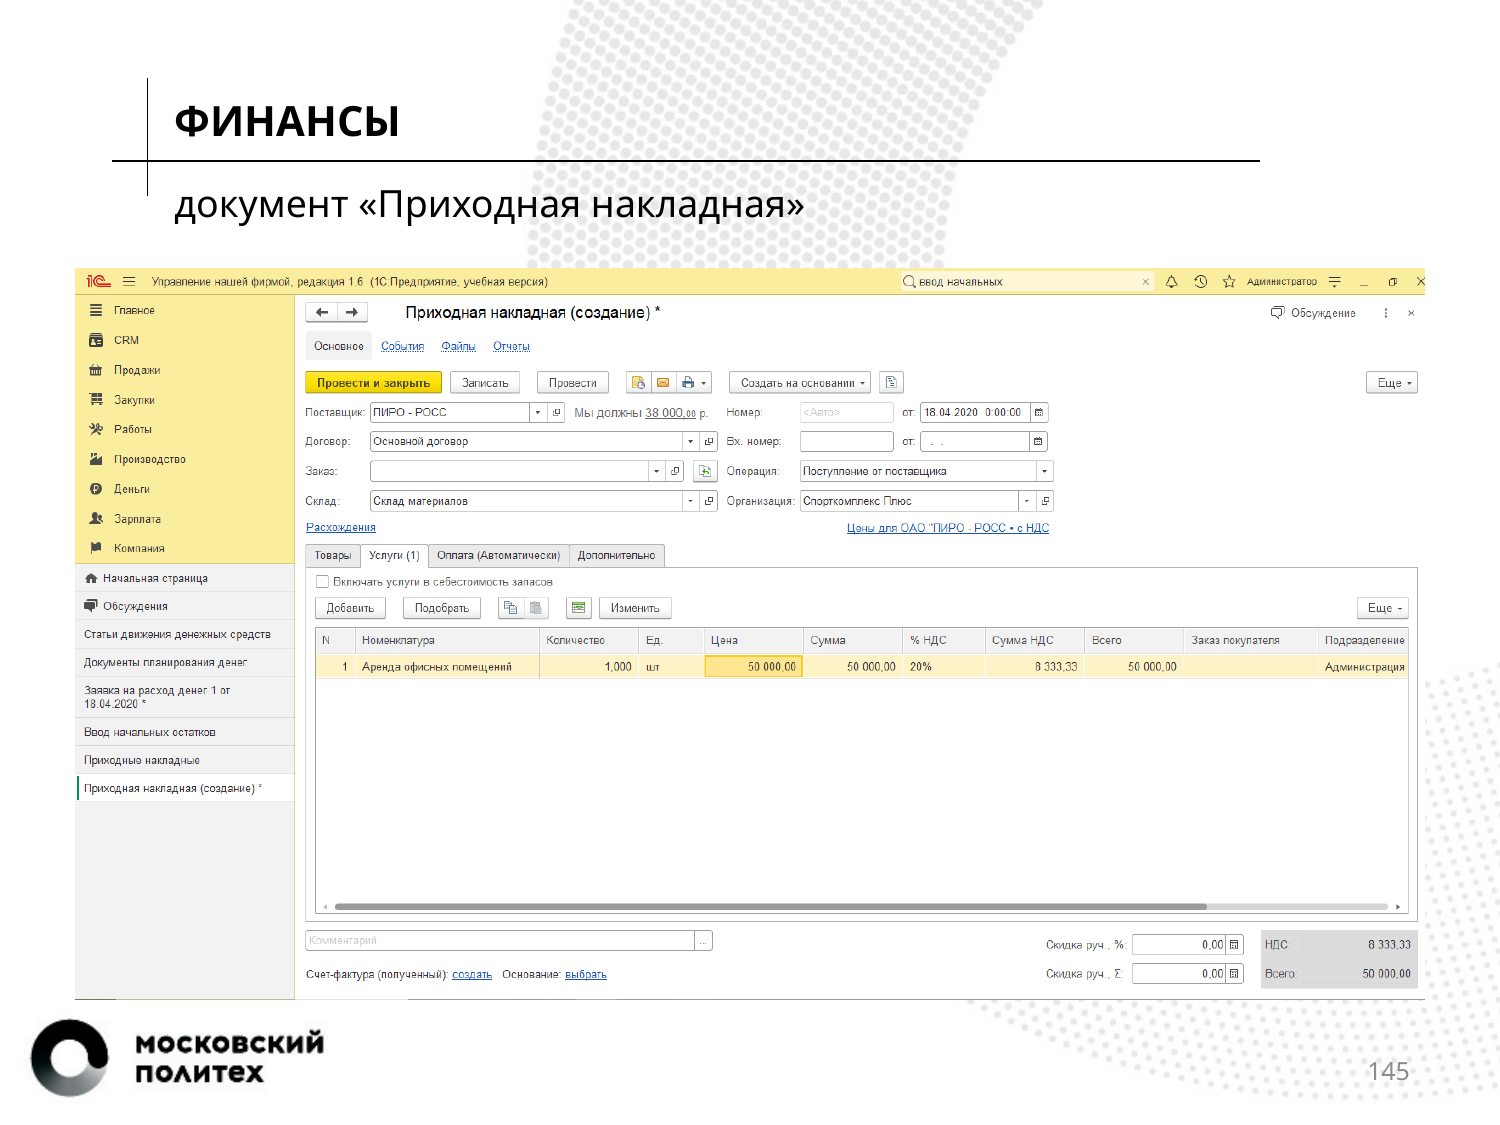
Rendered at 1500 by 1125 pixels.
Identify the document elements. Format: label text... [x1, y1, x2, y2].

title документ «Приходная накладная» [159, 161, 1427, 244]
picture [0, 0, 1500, 1125]
text_box ФИНАНСЫ [159, 78, 1427, 161]
slide_number 145 [1074, 1042, 1425, 1103]
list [74, 267, 1426, 1000]
